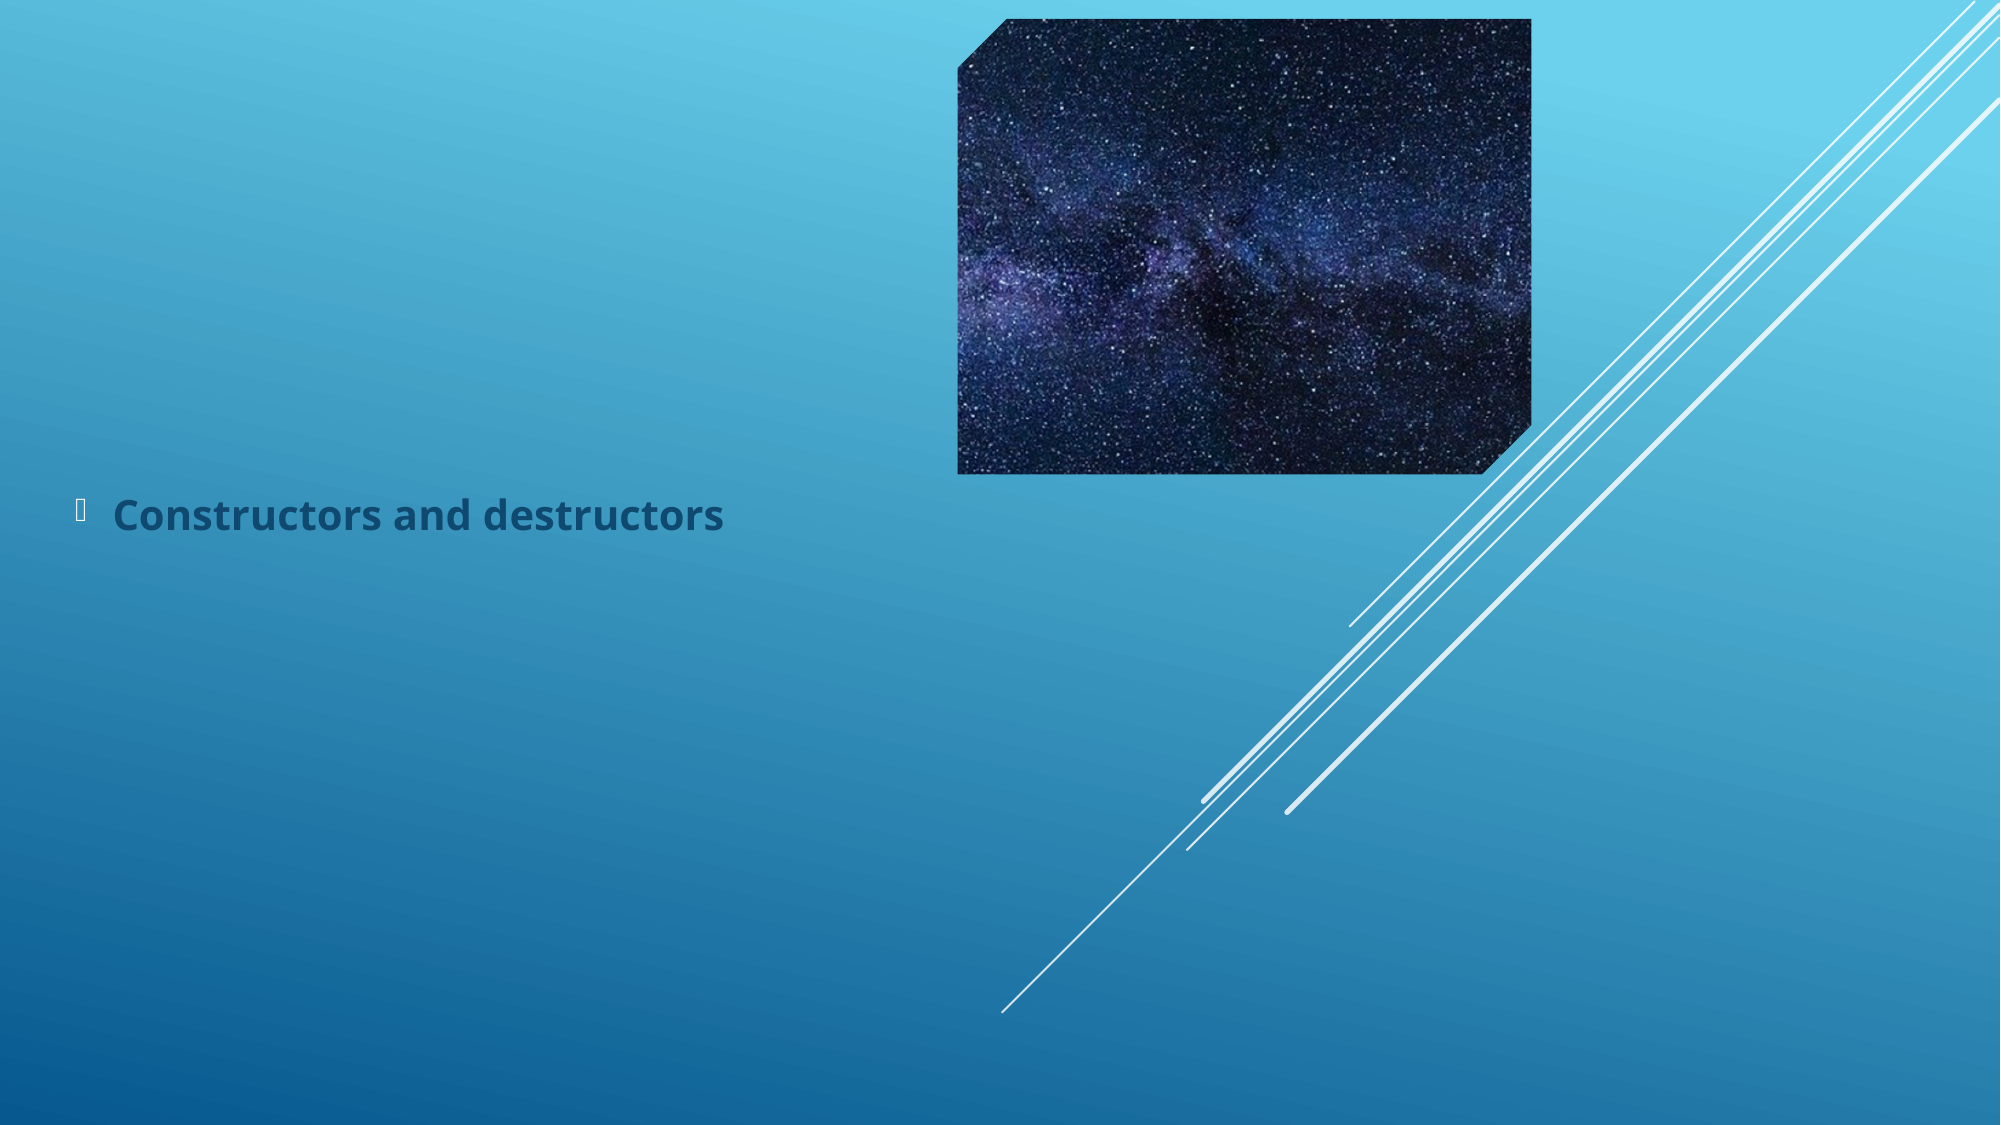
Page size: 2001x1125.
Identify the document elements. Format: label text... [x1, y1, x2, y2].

list Constructors and destructors [60, 34, 965, 993]
text_box [0, 0, 2000, 1125]
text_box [1001, 1, 2000, 1013]
picture [957, 18, 1532, 475]
